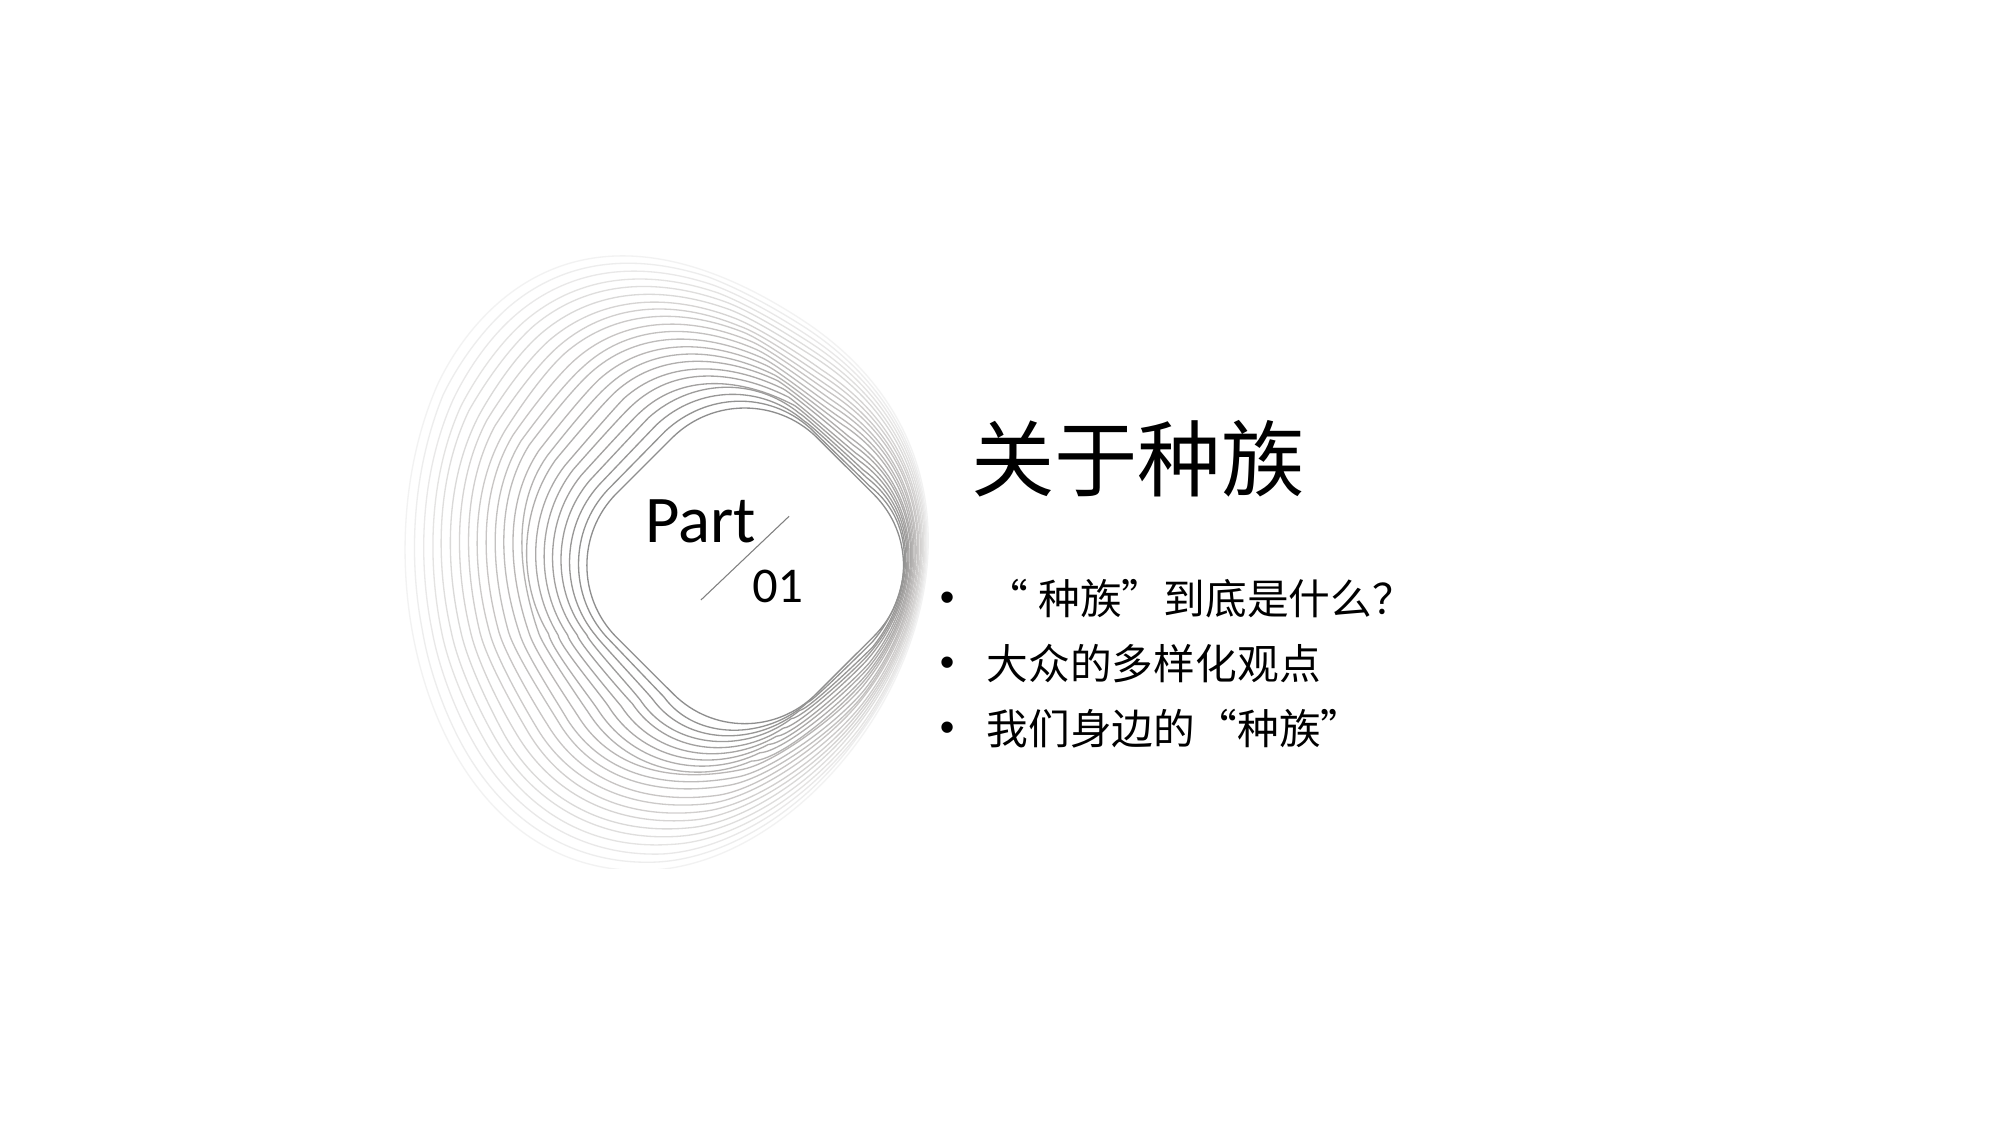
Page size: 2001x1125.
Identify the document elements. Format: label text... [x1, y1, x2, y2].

picture [402, 253, 930, 869]
text_box “种族”到底是什么？ 大众的多样化观点 我们身边的“种族” [930, 550, 1429, 760]
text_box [700, 516, 790, 600]
text_box 关于种族 [956, 400, 1320, 515]
